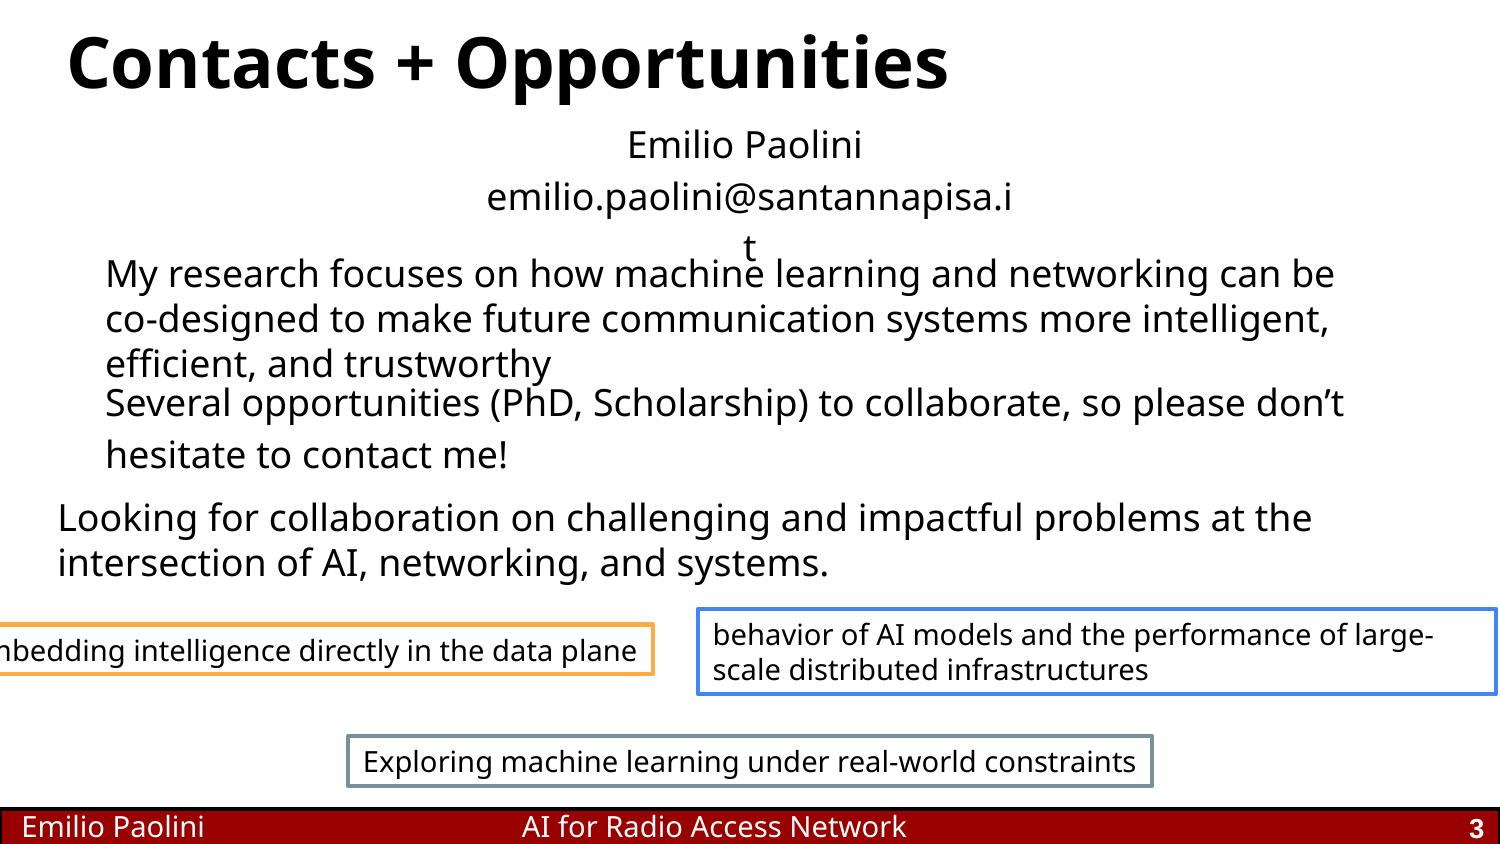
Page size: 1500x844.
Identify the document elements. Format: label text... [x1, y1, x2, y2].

text_box Several opportunities (PhD, Scholarship) to collaborate, so please don’t hesitate to contact me! [90, 393, 1410, 486]
slide_number 3 [1425, 808, 1500, 844]
text_box Exploring machine learning under real-world constraints [346, 734, 1154, 788]
text_box Looking for collaboration on challenging and impactful problems at the intersection of AI, networking, and systems. [42, 486, 1458, 592]
text_box My research focuses on how machine learning and networking can be co-designed to make future communication systems more intelligent, efficient, and trustworthy [90, 242, 1410, 393]
title Contacts + Opportunities [51, 0, 1449, 123]
text_box behavior of AI models and the performance of large-scale distributed infrastructures [696, 607, 1498, 696]
text_box Emilio Paolini emilio.paolini@santannapisa.it [470, 99, 1030, 242]
text_box Embedding intelligence directly in the data plane [0, 622, 655, 676]
